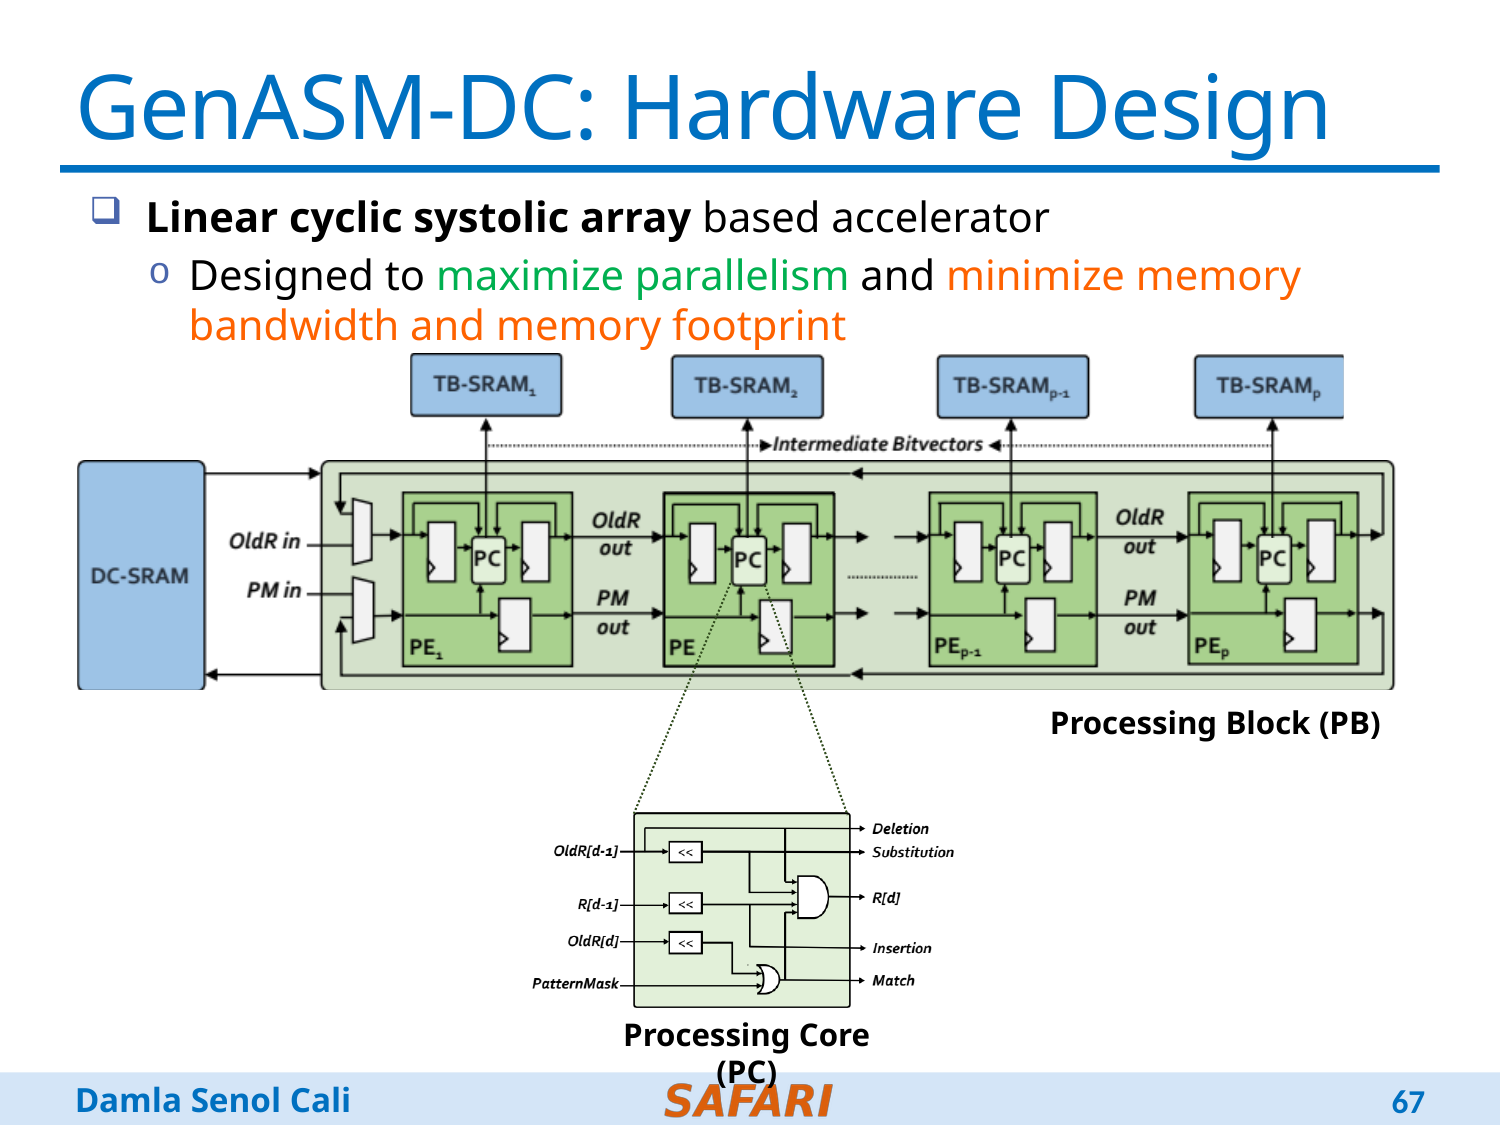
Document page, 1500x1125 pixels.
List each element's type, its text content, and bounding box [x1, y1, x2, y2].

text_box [764, 584, 849, 816]
text_box Processing Block (PB) [893, 698, 1396, 748]
slide_number 67 [1233, 1077, 1440, 1123]
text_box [633, 582, 731, 815]
picture [663, 1098, 837, 1125]
picture [76, 353, 1397, 691]
title GenASM-DC: Hardware Design [60, 42, 1440, 166]
list Linear cyclic systolic array based accelerator Designed to maximize parallelism and minimize memory bandwidth and memory footprint [60, 183, 1440, 916]
text_box Processing Core (PC) [583, 1016, 910, 1098]
picture [517, 811, 983, 1008]
